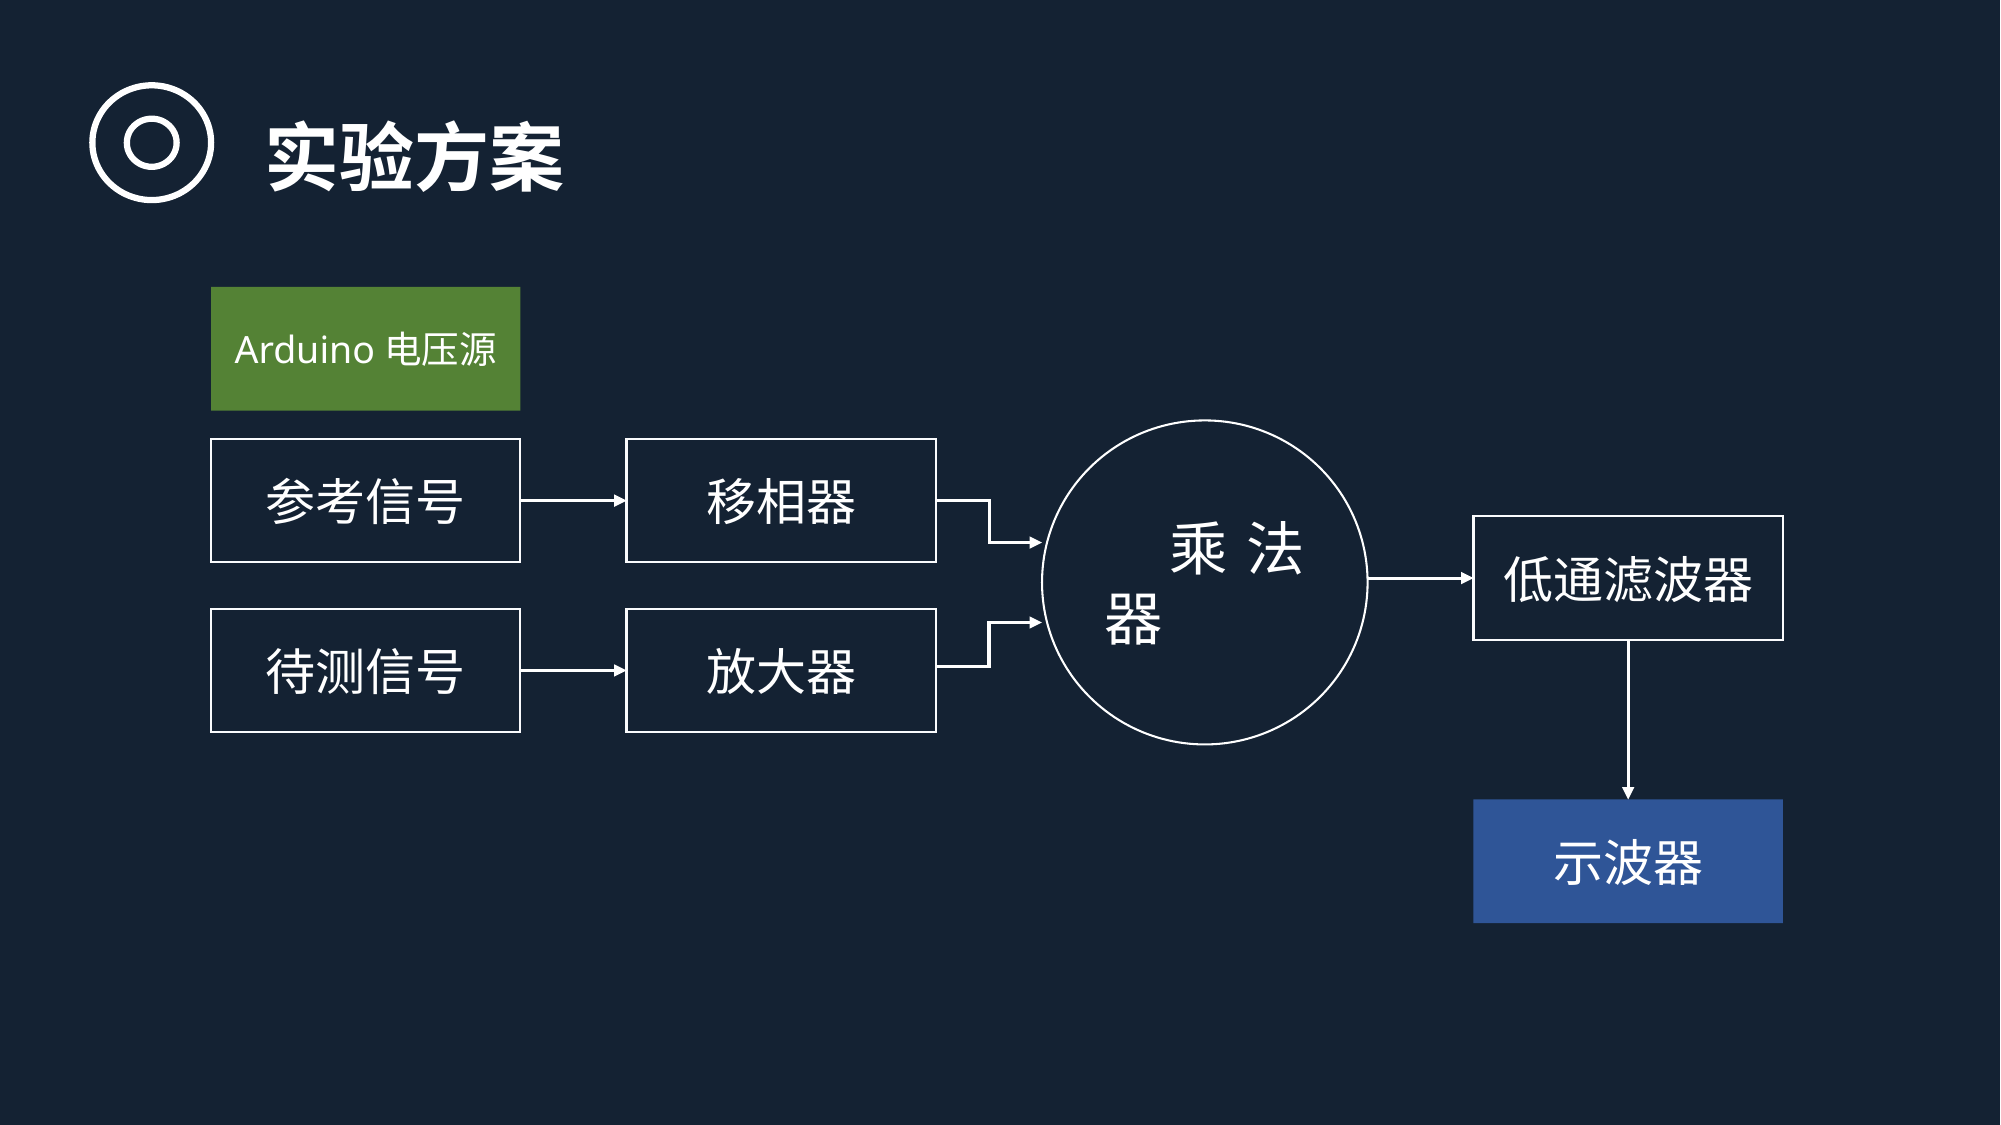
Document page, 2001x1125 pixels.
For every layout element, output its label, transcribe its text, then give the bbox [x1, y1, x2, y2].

text_box 放大器 [625, 608, 937, 733]
text_box Arduino电压源 [210, 286, 521, 412]
text_box 低通滤波器 [1472, 515, 1784, 641]
text_box 实验方案 [249, 85, 686, 208]
text_box 参考信号 [210, 438, 521, 563]
text_box 待测信号 [210, 608, 521, 733]
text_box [92, 85, 212, 201]
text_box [935, 500, 1042, 543]
text_box 示波器 [1472, 798, 1784, 924]
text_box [935, 622, 1042, 667]
text_box 乘法器 [1040, 419, 1369, 746]
text_box 移相器 [625, 438, 937, 563]
